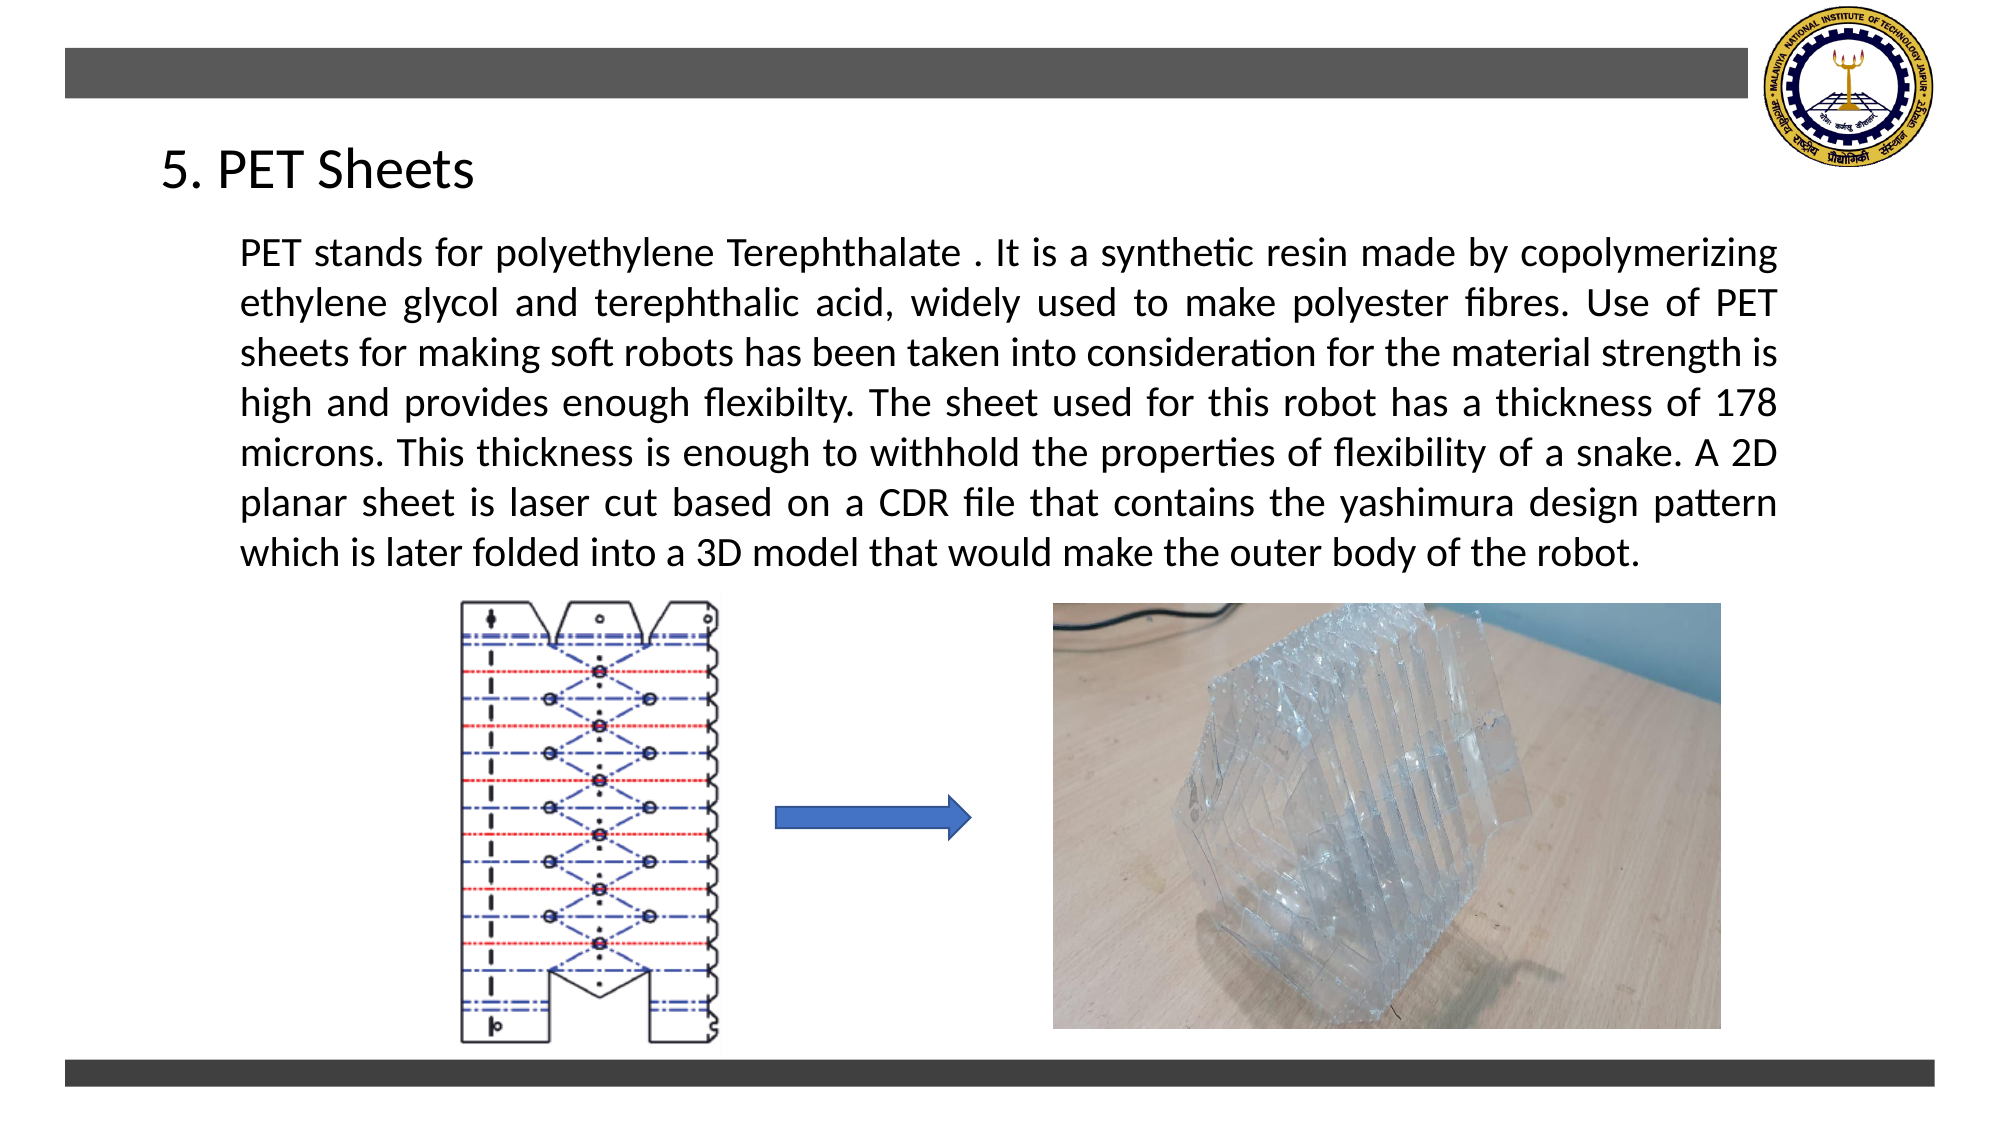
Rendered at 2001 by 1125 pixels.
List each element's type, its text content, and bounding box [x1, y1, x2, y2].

text_box 5. PET Sheets [145, 122, 1849, 208]
picture [1762, 3, 1935, 169]
picture [442, 588, 735, 1056]
text_box [774, 793, 972, 842]
picture [1053, 603, 1721, 1029]
text_box PET stands for polyethylene Terephthalate . It is a synthetic resin made by copolymerizing ethylene glycol and terephthalic acid, widely used to make polyester fibres. Use of PET sheets for making soft robots has been taken into consideration for the material strength is high and provides enough flexibilty. The sheet used for this robot has a thickness of 178 microns. This thickness is enough to withhold the properties of flexibility of a snake. A 2D planar sheet is laser cut based on a CDR file that contains the yashimura design pattern which is later folded into a 3D model that would make the outer body of the robot. [224, 217, 1794, 583]
text_box [65, 1059, 1935, 1087]
text_box [65, 47, 1748, 99]
